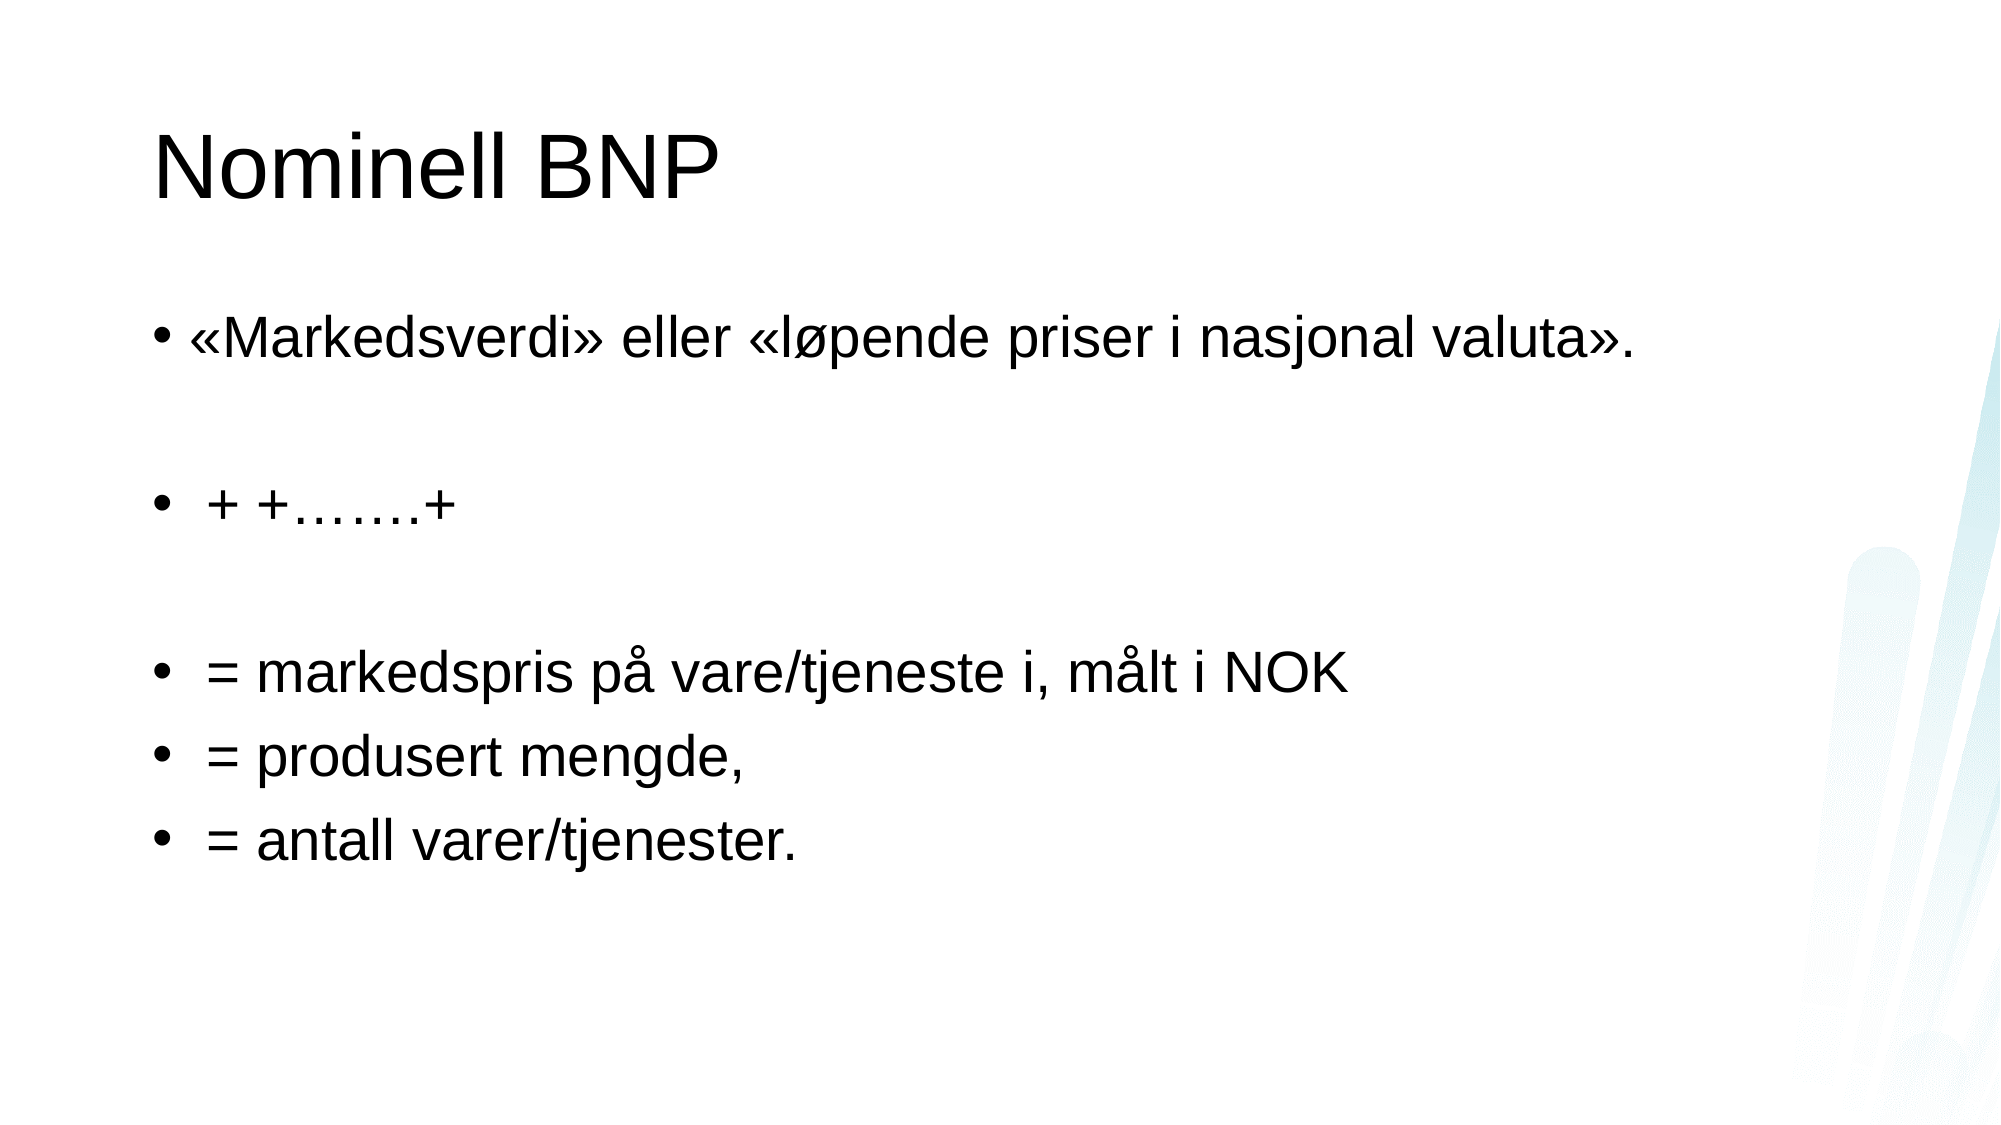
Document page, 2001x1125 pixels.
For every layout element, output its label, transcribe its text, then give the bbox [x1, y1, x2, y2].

picture [0, 0, 2000, 1125]
title Nominell BNP [137, 59, 1863, 278]
